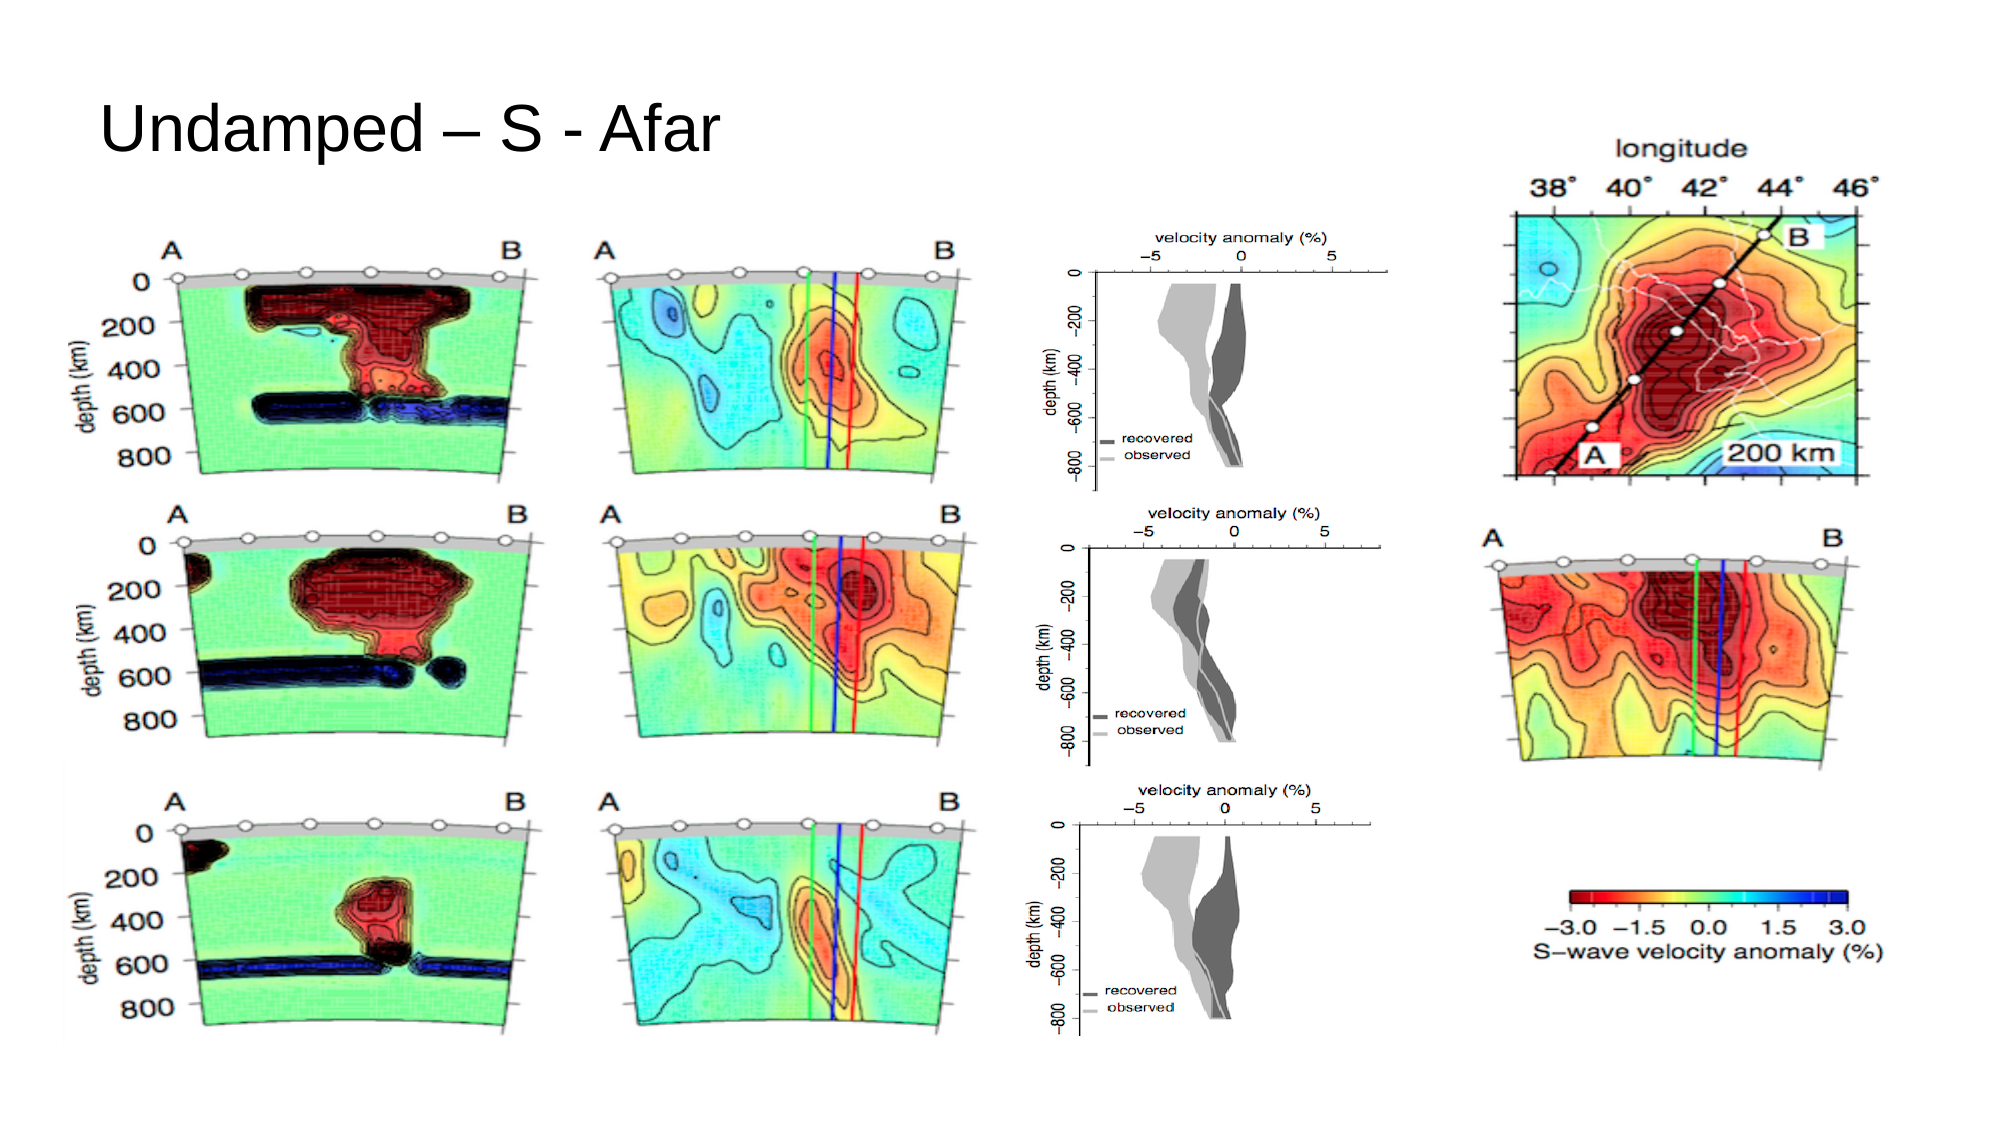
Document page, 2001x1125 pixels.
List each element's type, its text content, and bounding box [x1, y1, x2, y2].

picture [1466, 96, 1915, 793]
picture [67, 231, 991, 491]
text_box Undamped – S - Afar [99, 45, 1219, 205]
picture [1014, 778, 1404, 1036]
picture [1509, 877, 1921, 977]
picture [63, 218, 1398, 1044]
